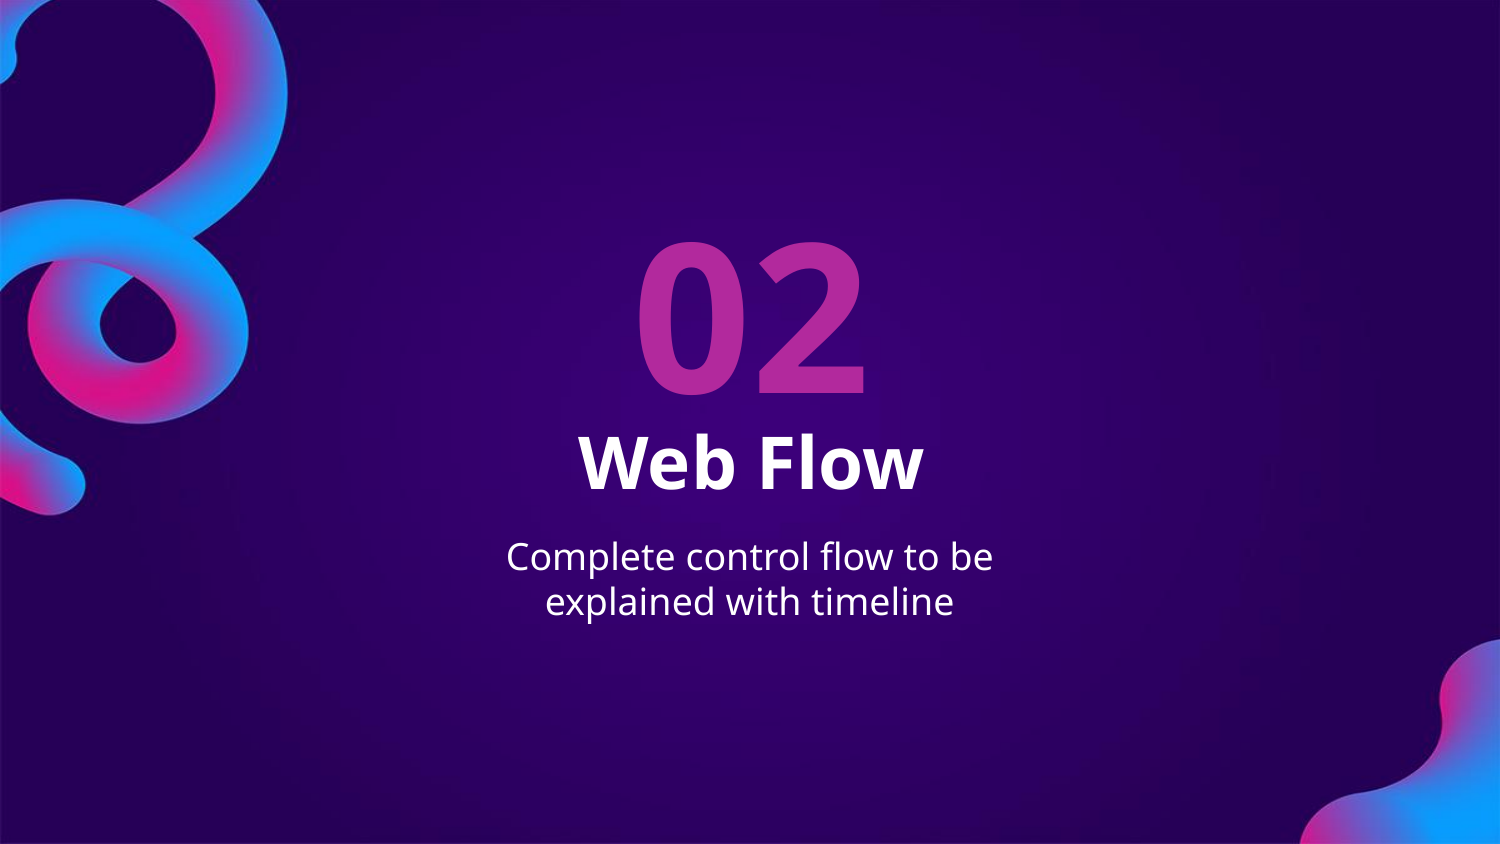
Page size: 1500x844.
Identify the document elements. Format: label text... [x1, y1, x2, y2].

title 02 [475, 214, 1029, 406]
subtitle Complete control flow to be explained with timeline [475, 527, 1025, 629]
picture [0, 0, 1500, 844]
title Web Flow [477, 406, 1027, 517]
